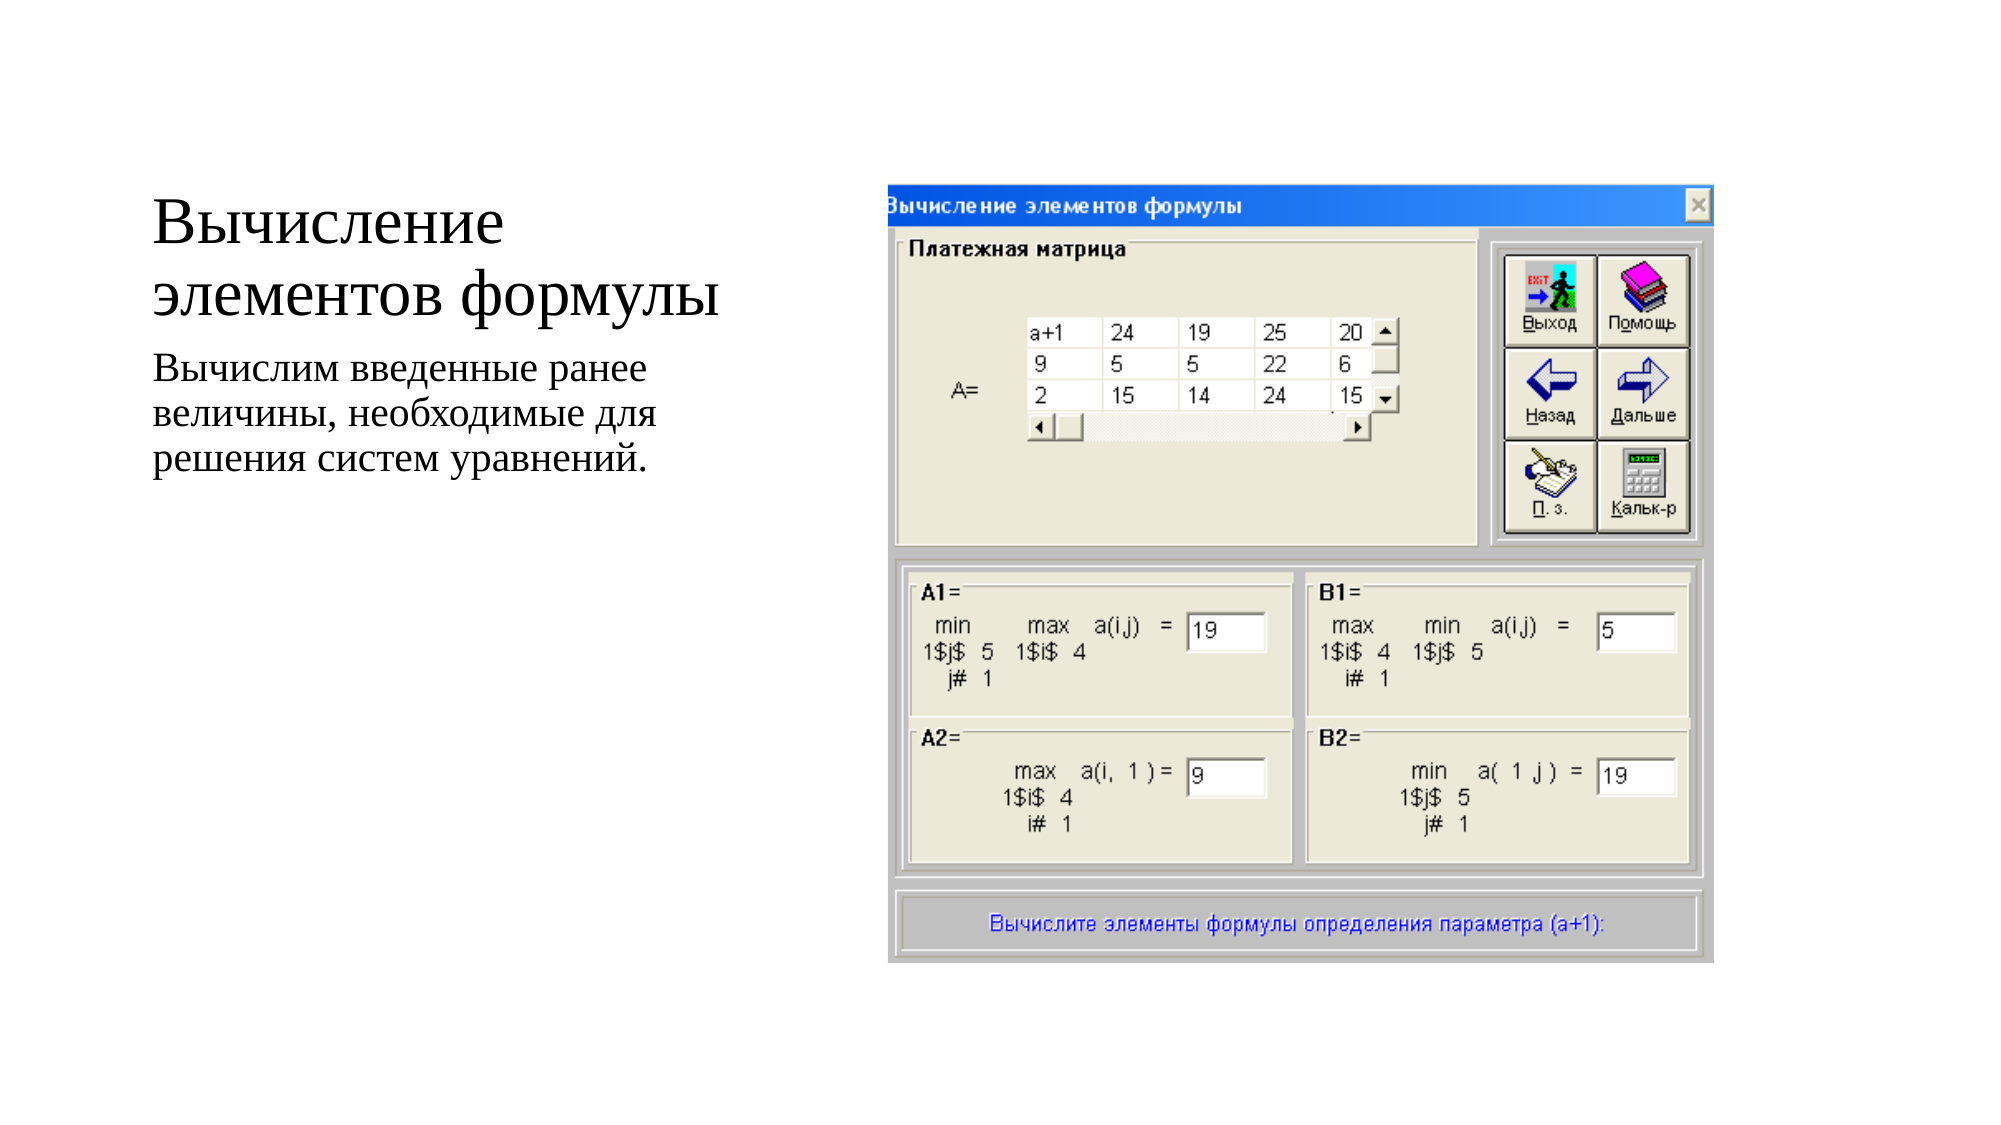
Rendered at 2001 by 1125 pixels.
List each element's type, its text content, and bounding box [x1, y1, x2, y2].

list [887, 183, 1714, 963]
list Вычислим введенные ранее величины, необходимые для решения систем уравнений. [137, 337, 783, 963]
title Вычисление элементов формулы [137, 75, 783, 337]
